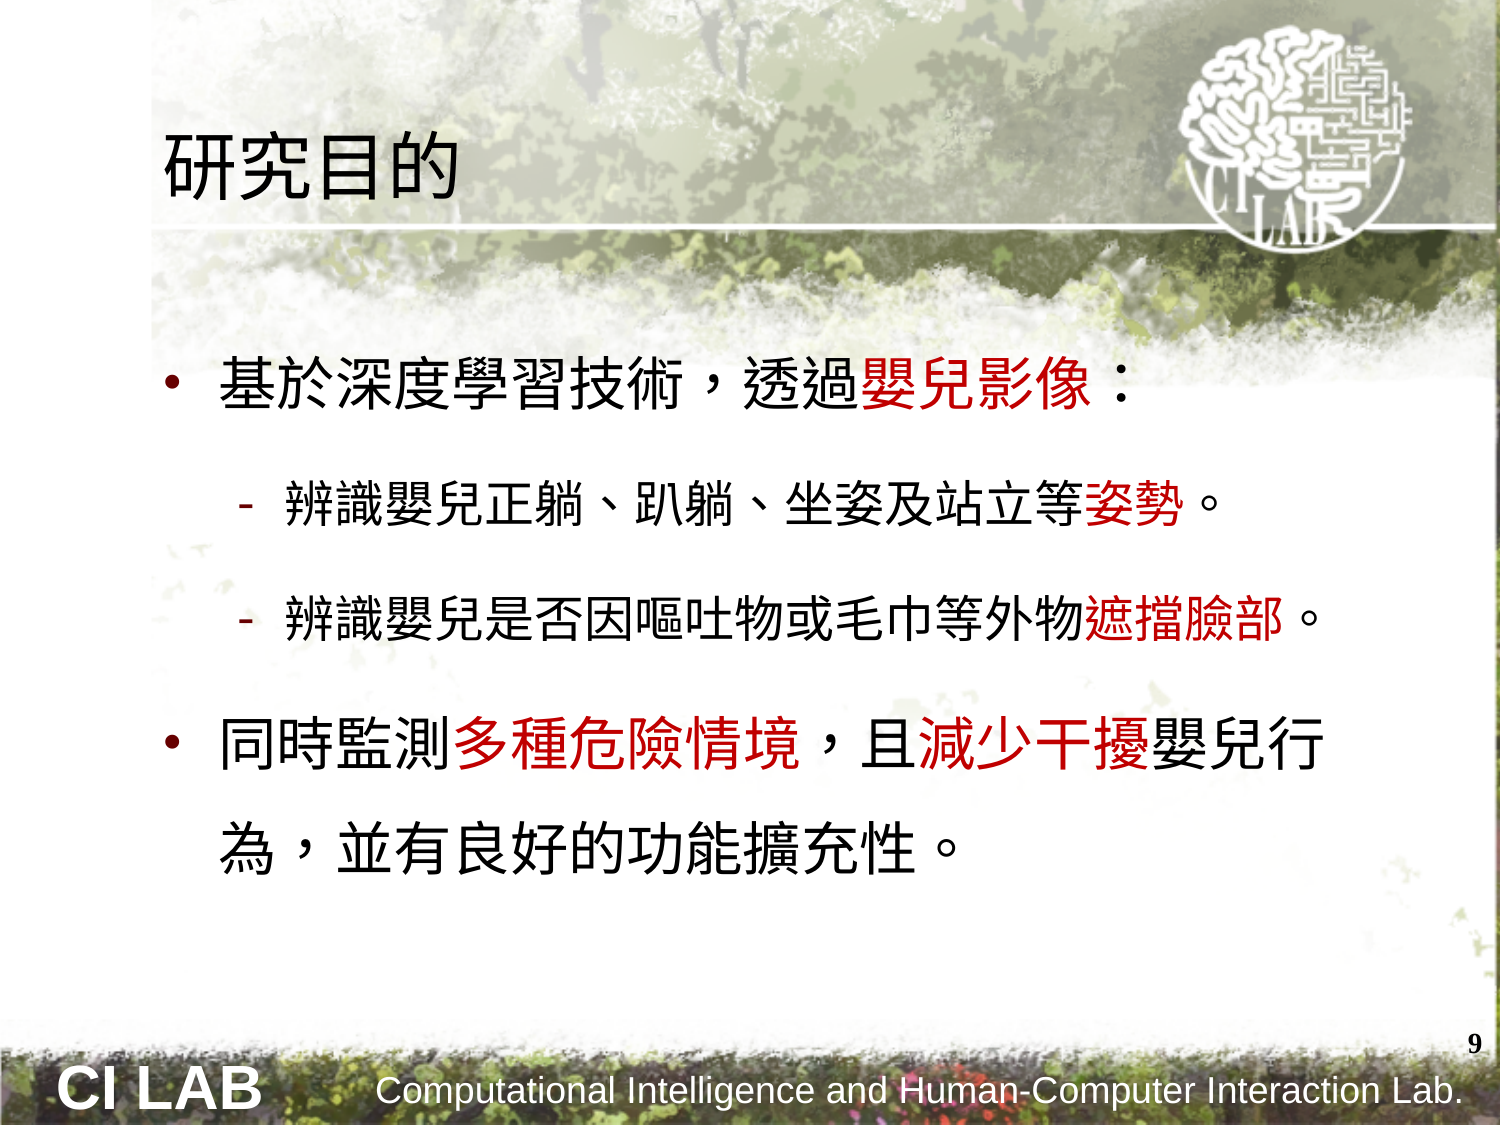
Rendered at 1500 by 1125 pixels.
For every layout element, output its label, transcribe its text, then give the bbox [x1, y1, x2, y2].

title 研究目的 [147, 31, 1448, 219]
text_box 基於深度學習技術，透過嬰兒影像： 辨識嬰兒正躺、趴躺、坐姿及站立等姿勢。 辨識嬰兒是否因嘔吐物或毛巾等外物遮擋臉部。 同時監測多種危險情境，且減少干擾嬰兒行為，並有良好的功能擴充性。 [147, 304, 1410, 961]
picture [0, 0, 1500, 1125]
slide_number 9 [1426, 985, 1500, 1067]
